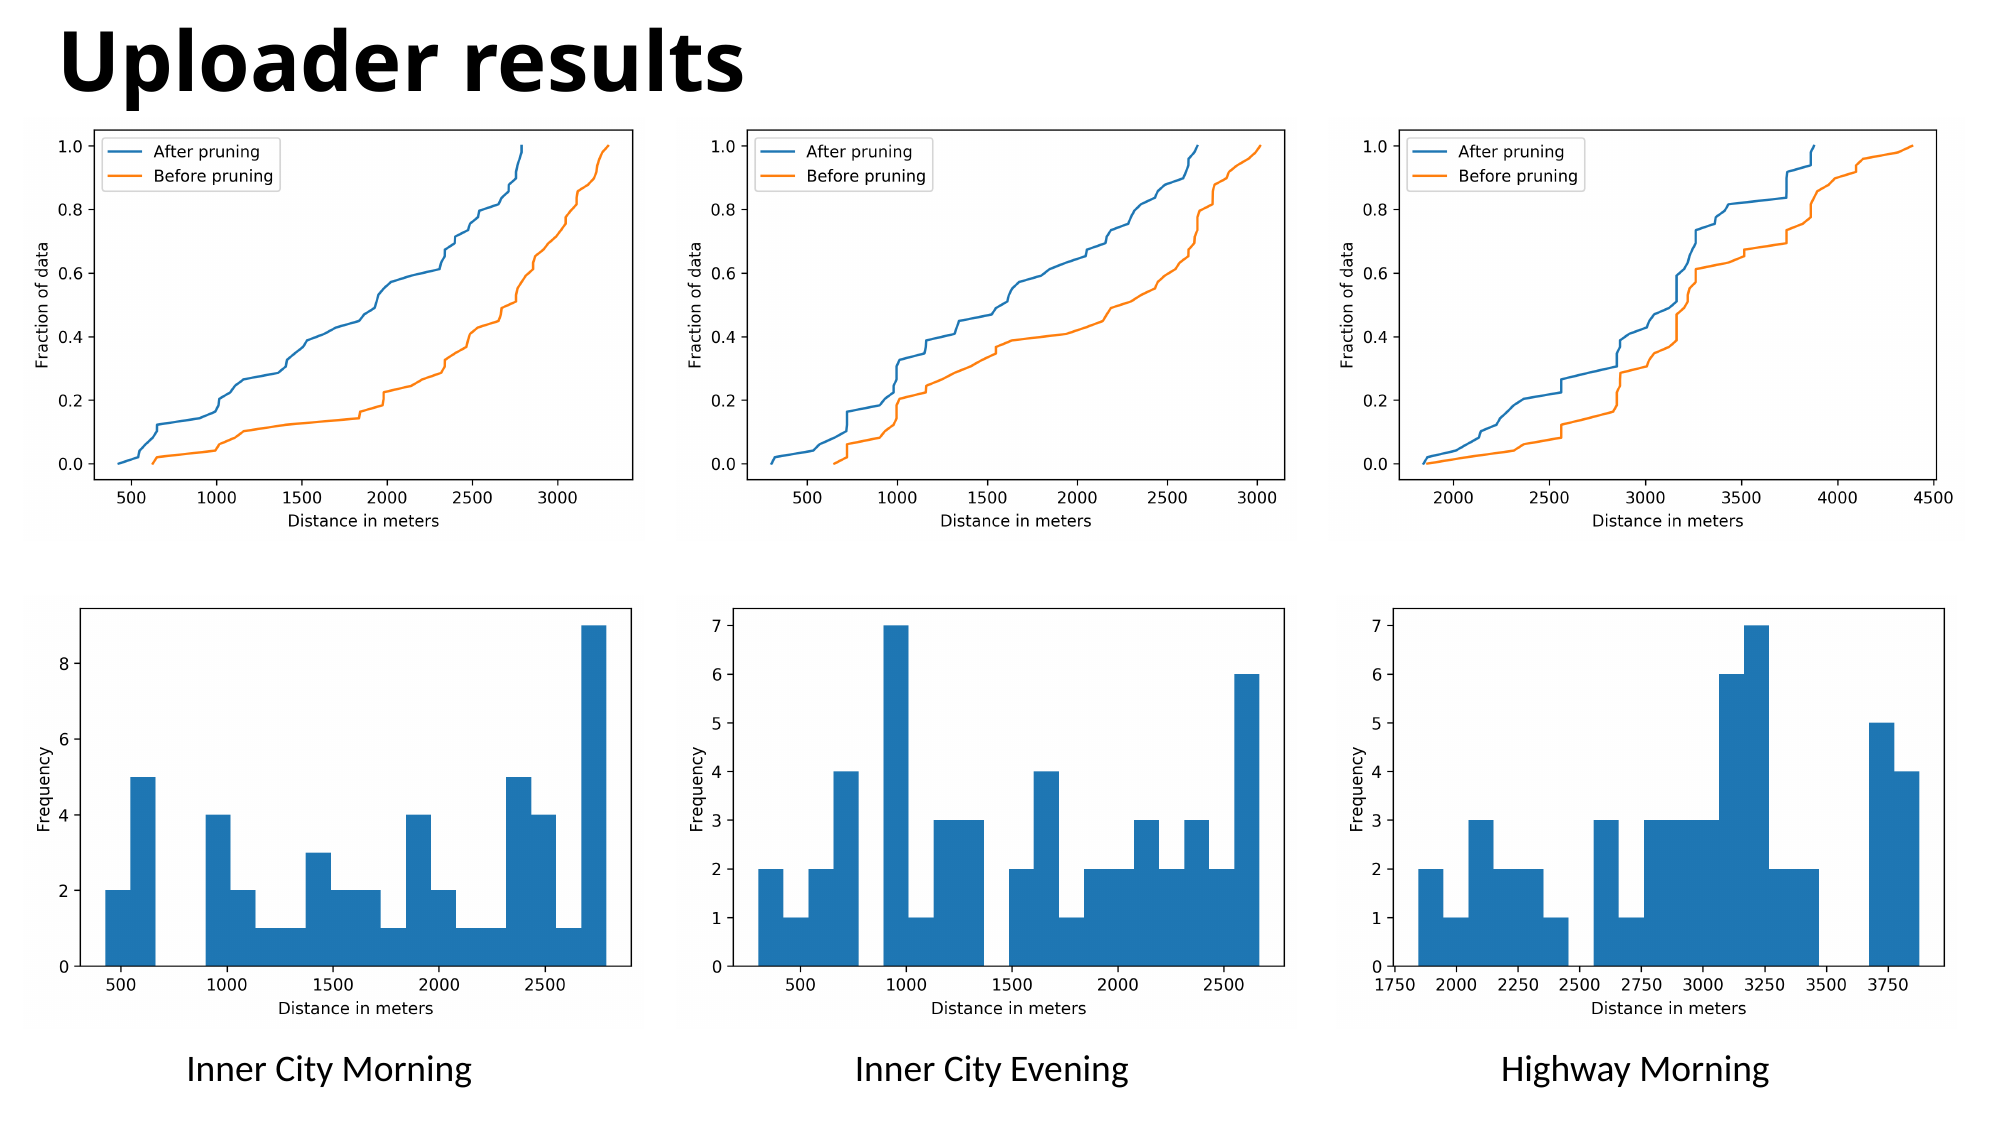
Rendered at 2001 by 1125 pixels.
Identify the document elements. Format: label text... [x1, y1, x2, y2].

title Uploader results [42, 20, 1274, 108]
text_box Highway Morning [1486, 1036, 1838, 1097]
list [23, 117, 645, 541]
picture [676, 595, 1297, 1029]
text_box Inner City Evening [840, 1036, 1191, 1097]
picture [23, 595, 644, 1029]
picture [675, 117, 1297, 541]
text_box Inner City Morning [171, 1036, 523, 1097]
picture [1328, 117, 1965, 541]
picture [1336, 595, 1957, 1029]
